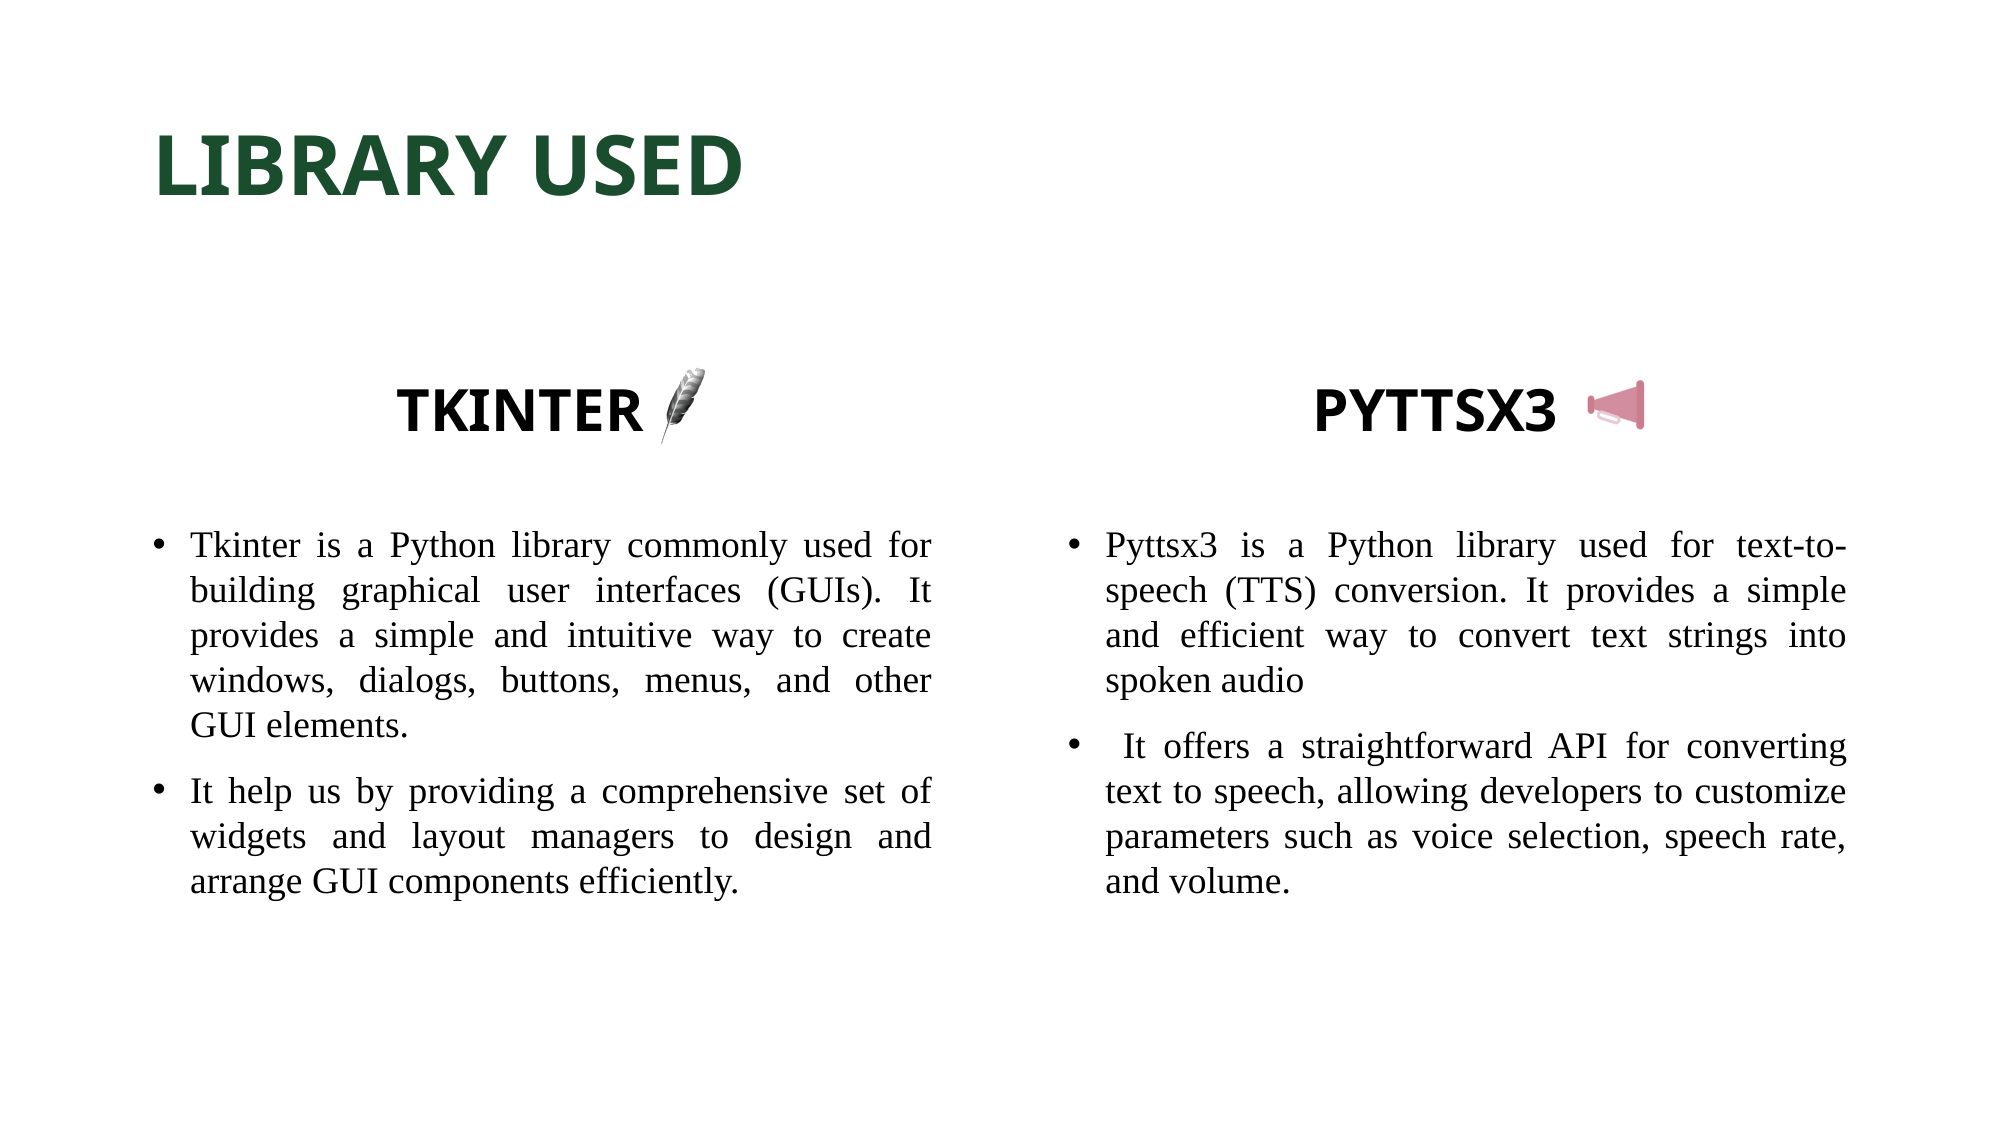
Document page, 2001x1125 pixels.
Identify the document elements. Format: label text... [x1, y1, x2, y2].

picture [645, 353, 740, 458]
picture [1541, 369, 1700, 458]
list TKINTER [137, 329, 903, 486]
title Library used [137, 59, 1863, 278]
list PYTTSX3 [1053, 329, 1818, 486]
list Tkinter is a Python library commonly used for building graphical user interfaces (GUIs). It provides a simple and intuitive way to create windows, dialogs, buttons, menus, and other GUI elements. It help us by providing a comprehensive set of widgets and layout managers to design and arrange GUI components efficiently. [137, 513, 948, 1016]
list Pyttsx3 is a Python library used for text-to-speech (TTS) conversion. It provides a simple and efficient way to convert text strings into spoken audio It offers a straightforward API for converting text to speech, allowing developers to customize parameters such as voice selection, speech rate, and volume. [1053, 513, 1863, 1016]
